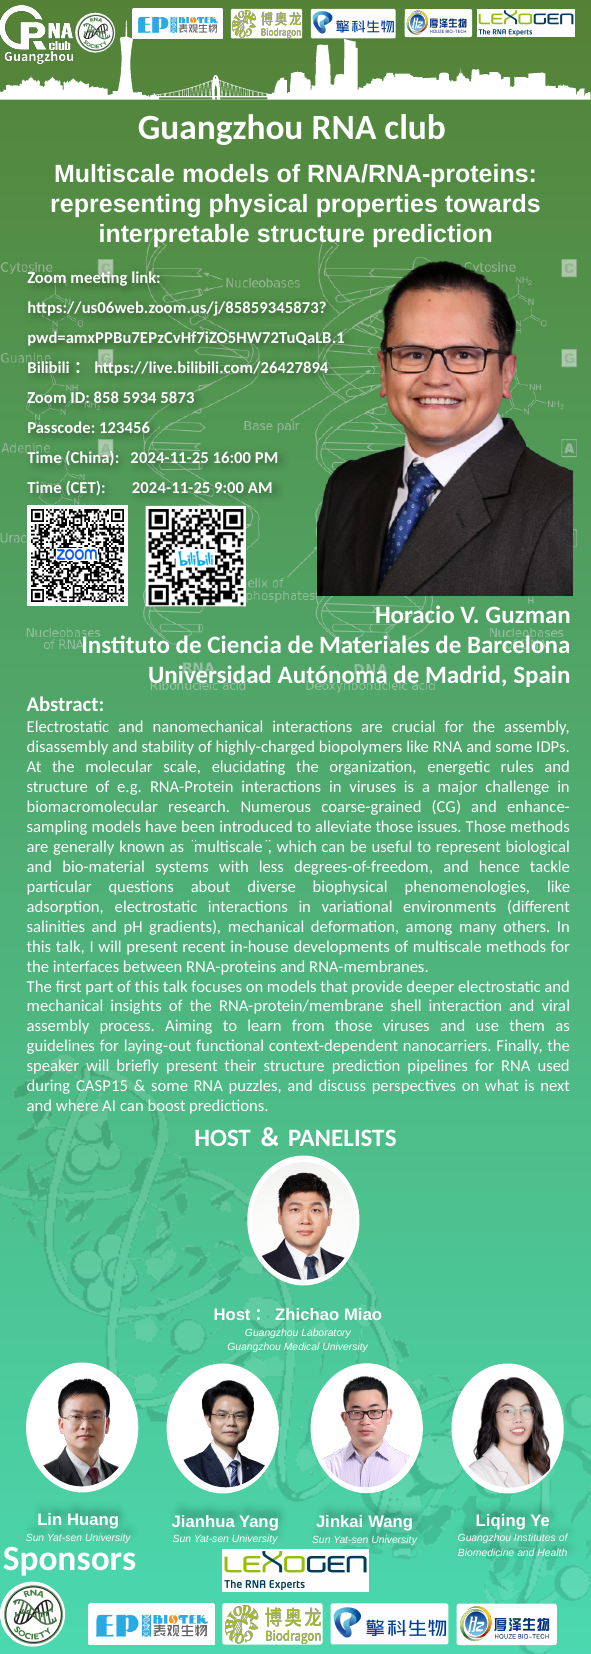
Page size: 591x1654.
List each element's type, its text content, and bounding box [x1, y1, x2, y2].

picture [0, 1581, 66, 1647]
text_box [0, 1115, 591, 1575]
picture [330, 1603, 449, 1645]
picture [222, 1575, 369, 1592]
picture [317, 212, 573, 596]
picture [225, 1605, 321, 1644]
picture [400, 7, 473, 38]
picture [477, 9, 575, 37]
text_box Abstract: Electrostatic and nanomechanical interactions are crucial for the assembly, disassembly and stability of highly-charged biopolymers like RNA and some IDPs. At the molecular scale, elucidating the organization, energetic rules and structure of e.g. RNA-Protein interactions in viruses is a major challenge in biomacromolecular research. Numerous coarse-grained (CG) and enhance-sampling models have been introduced to alleviate those issues. Those methods are generally known as ̈multiscale ̈, which can be useful to represent biological and bio-material systems with less degrees-of-freedom, and hence tackle particular questions about diverse biophysical phenomenologies, like adsorption, electrostatic interactions in variational environments (different salinities and pH gradients), mechanical deformation, among many others. In this talk, I will present recent in-house developments of multiscale methods for the interfaces between RNA-proteins and RNA-membranes. The first part of this talk focuses on models that provide deeper electrostatic and mechanical insights of the RNA-protein/membrane shell interaction and viral assembly process. Aiming to learn from those viruses and use them as guidelines for laying-out functional context-dependent nanocarriers. Finally, the speaker will briefly present their structure prediction pipelines for RNA used during CASP15 & some RNA puzzles, and discuss perspectives on what is next and where AI can boost predictions. [11, 683, 586, 1060]
picture [450, 1601, 559, 1646]
picture [26, 505, 128, 607]
picture [132, 8, 223, 39]
picture [88, 1603, 215, 1645]
picture [232, 10, 301, 38]
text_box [145, 505, 247, 607]
text_box Zoom meeting link: https://us06web.zoom.us/j/85859345873?pwd=amxPPBu7EPzCvHf7iZO5HW72TuQaLB.1 Bilibili：https://live.bilibili.com/26427894 Zoom ID: 858 5934 5873 Passcode: 123456 Time (China): 2024-11-25 16:00 PM Time (CET): 2024-11-25 9:00 AM [13, 249, 312, 504]
text_box Horacio V. Guzman Instituto de Ciencia de Materiales de Barcelona Universidad Autónoma de Madrid, Spain [0, 575, 591, 708]
picture [0, 5, 116, 65]
picture [310, 8, 396, 39]
text_box Multiscale models of RNA/RNA-proteins: representing physical properties towards interpretable structure prediction [0, 173, 591, 232]
